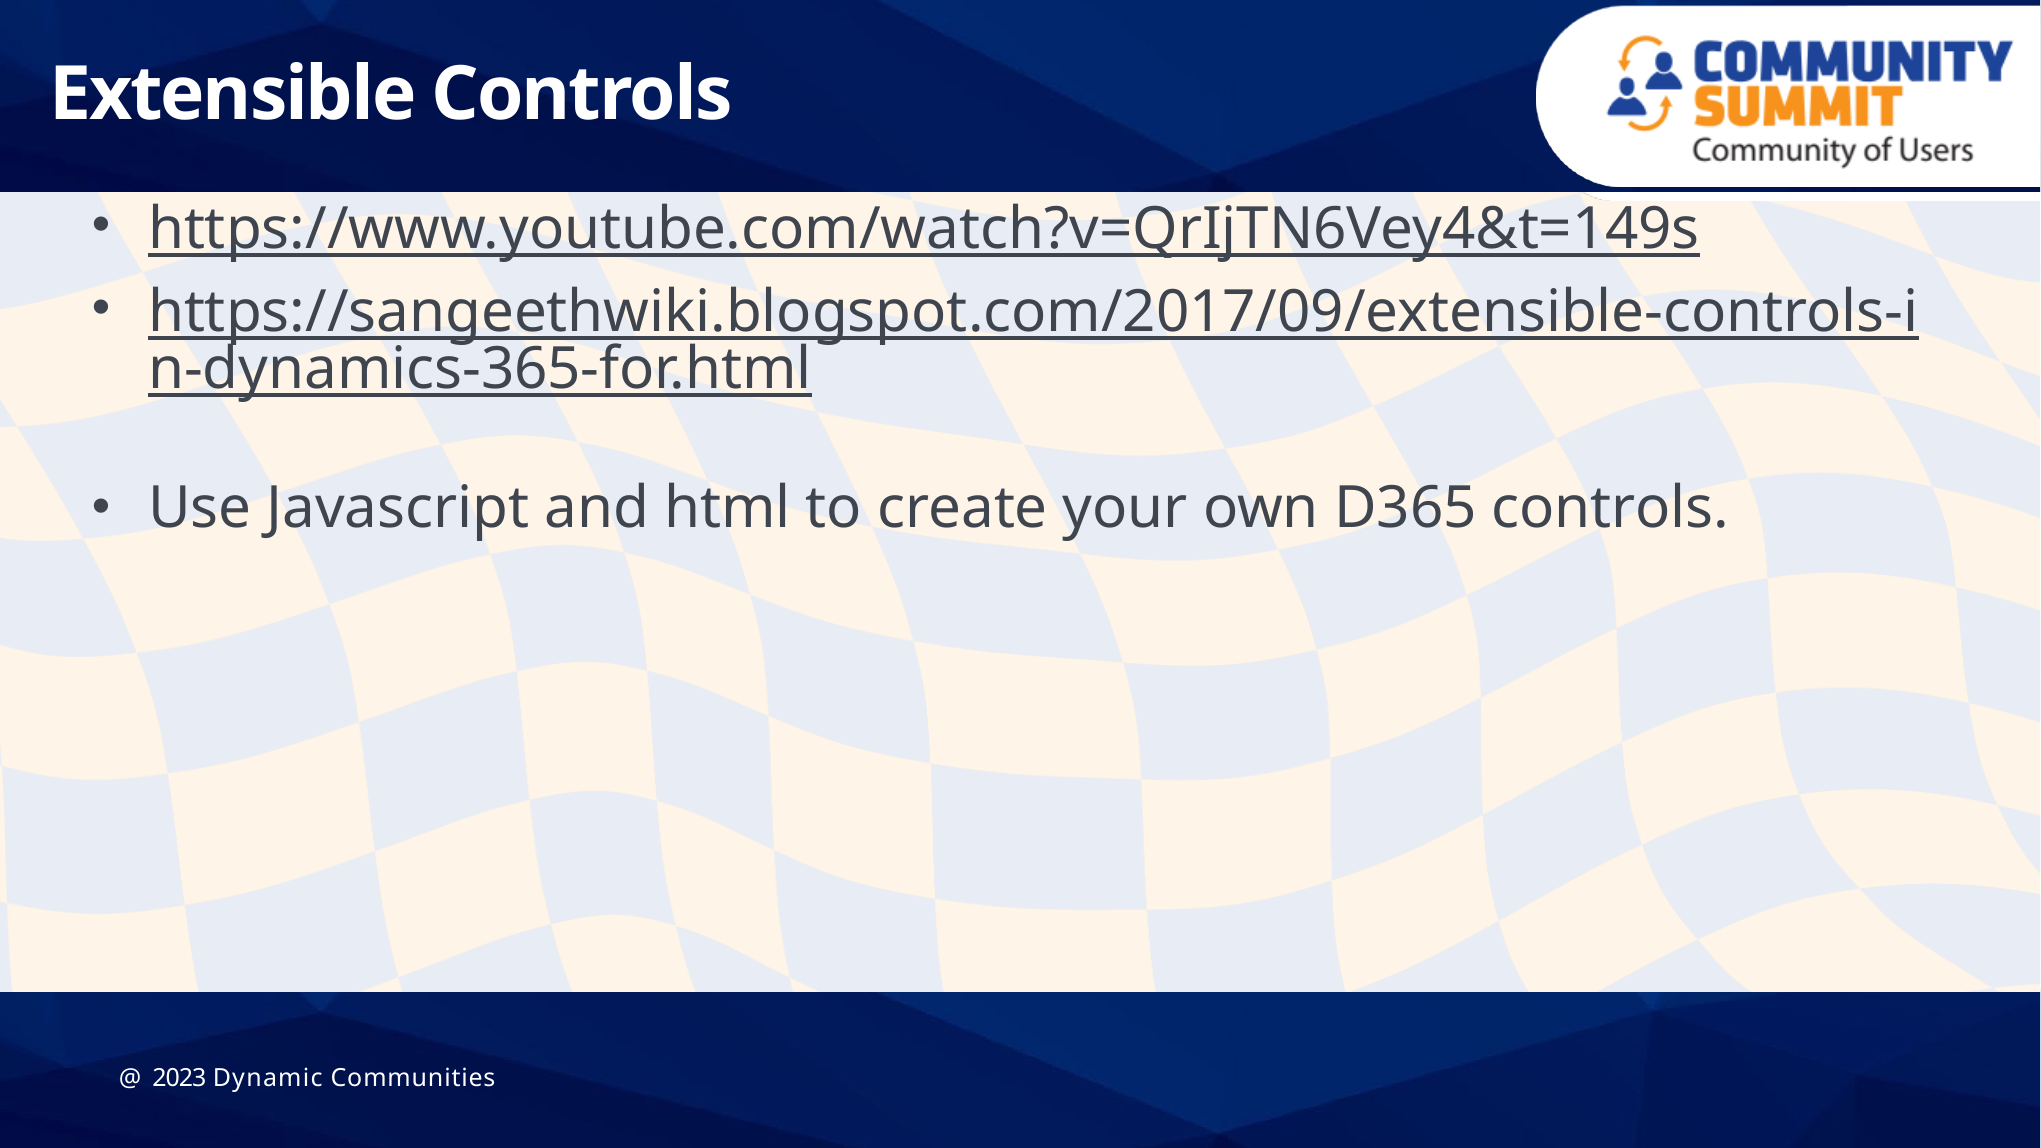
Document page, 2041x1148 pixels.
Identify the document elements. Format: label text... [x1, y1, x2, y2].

title Extensible Controls [25, 0, 1620, 191]
picture [0, 0, 2041, 1148]
text_box https://www.youtube.com/watch?v=QrIjTN6Vey4&t=149s https://sangeethwiki.blogspot.com/2017/09/extensible-controls-in-dynamics-365-for.html Use Javascript and html to create your own D365 controls. [76, 183, 1964, 1044]
picture [1964, 187, 2041, 192]
picture [1620, 0, 2041, 5]
